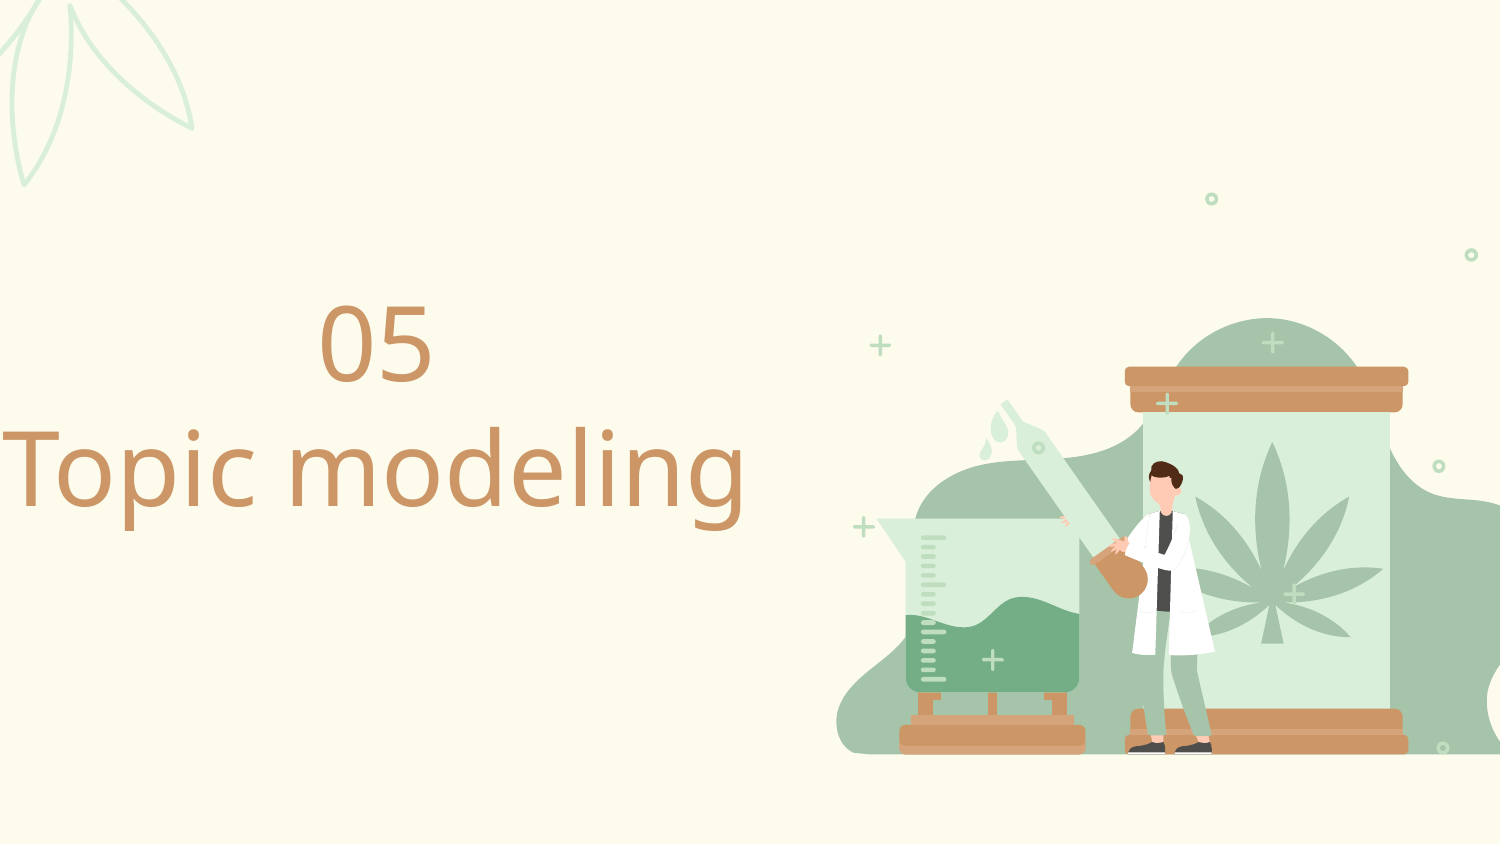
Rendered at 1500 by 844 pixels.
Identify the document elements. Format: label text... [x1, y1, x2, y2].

text_box 05 Topic modeling [0, 270, 766, 570]
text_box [832, 192, 1500, 755]
